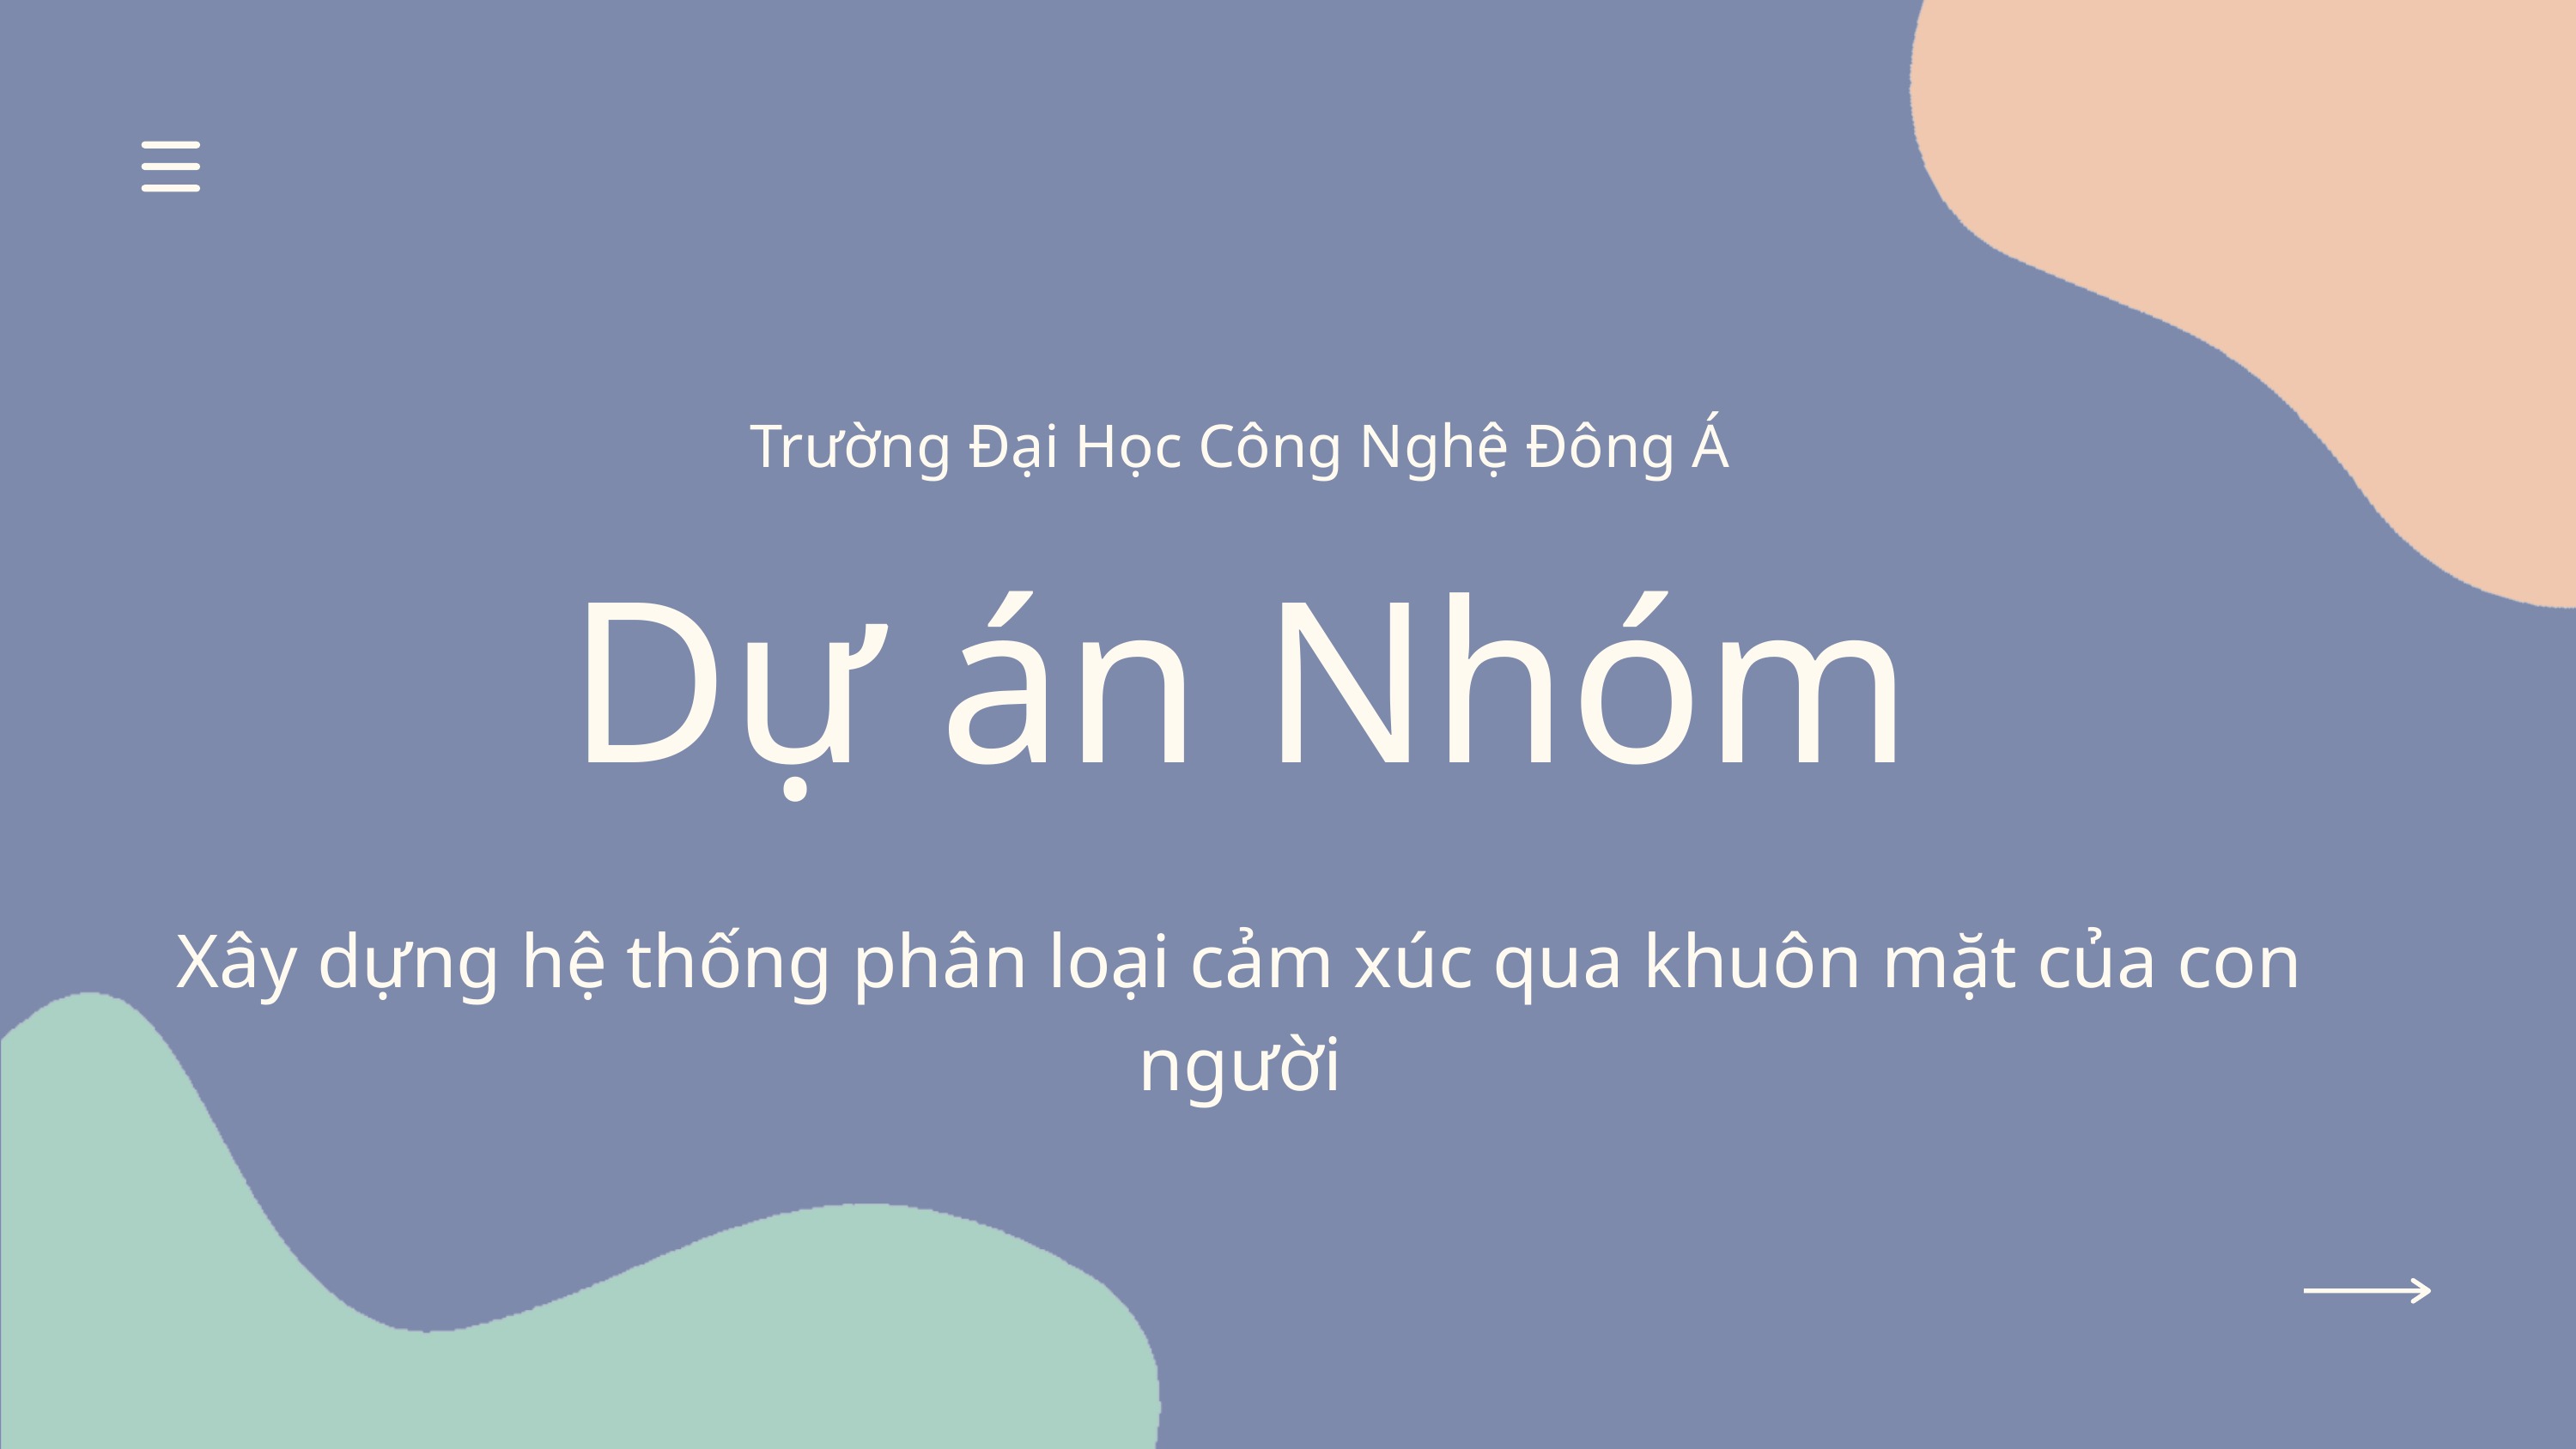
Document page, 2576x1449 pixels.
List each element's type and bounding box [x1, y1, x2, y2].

text_box [144, 144, 197, 194]
picture [1833, 0, 2576, 788]
picture [2, 587, 1188, 1449]
text_box [144, 403, 2336, 1097]
text_box [2303, 1277, 2432, 1304]
